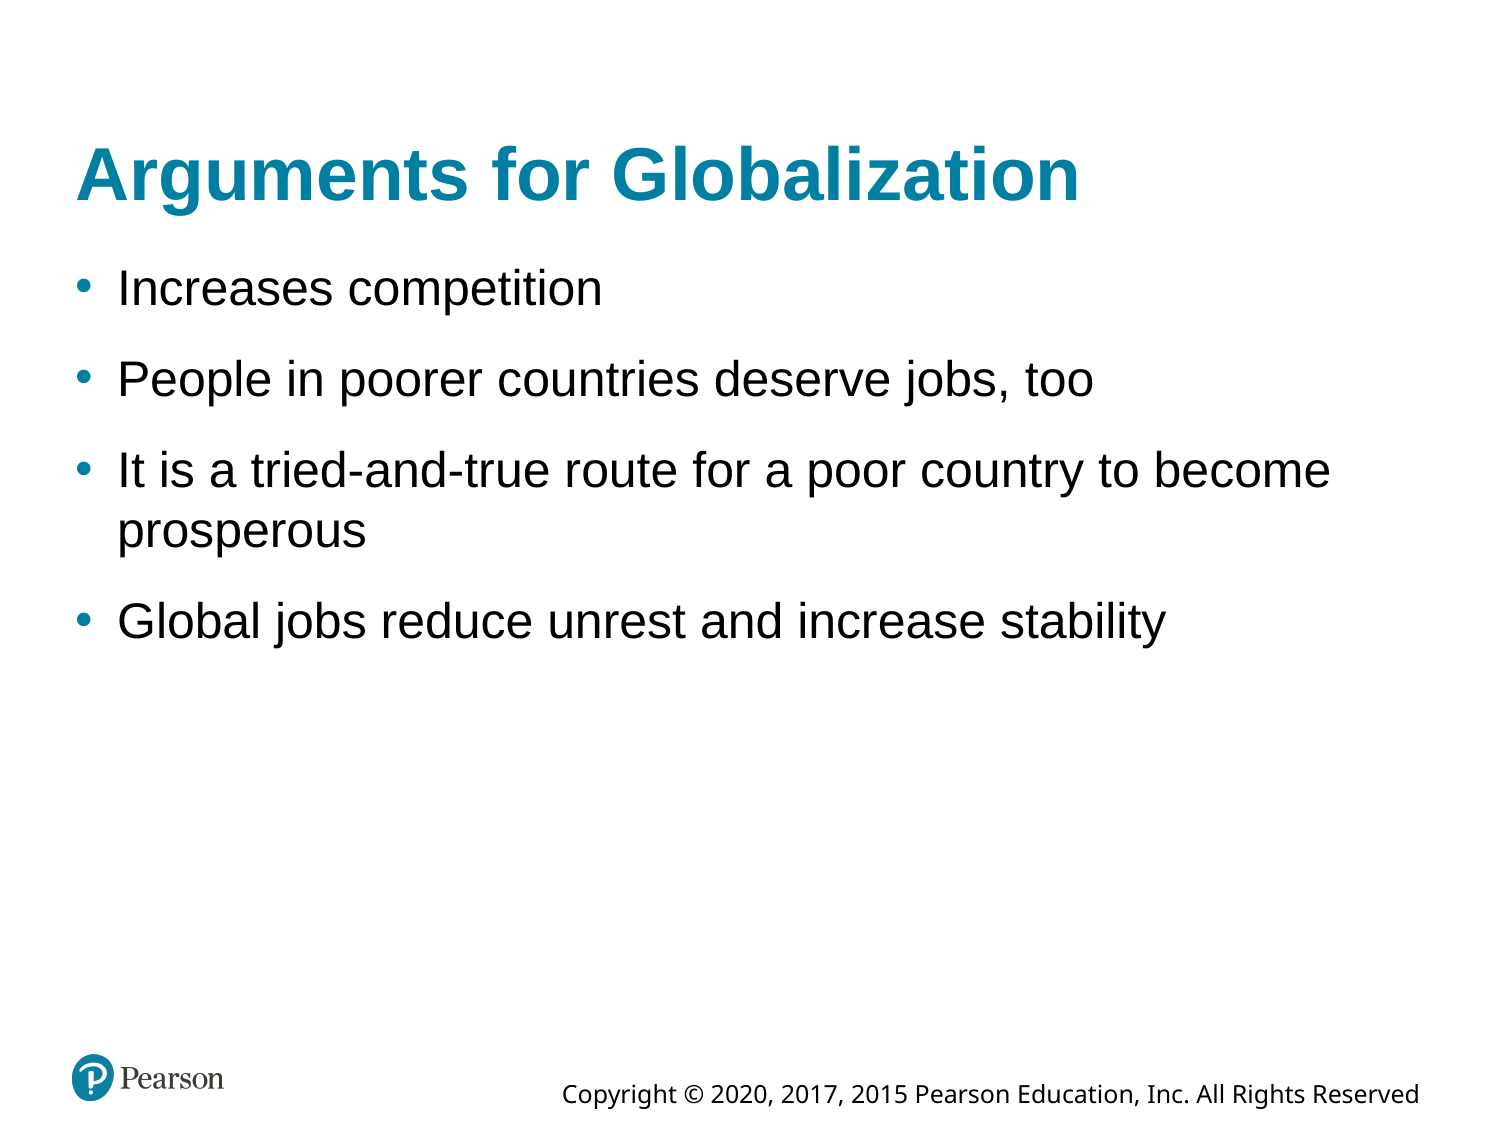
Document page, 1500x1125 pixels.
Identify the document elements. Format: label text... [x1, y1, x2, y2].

picture [80, 1063, 106, 1088]
list Increases competition People in poorer countries deserve jobs, too It is a tried-and-true route for a poor country to become prosperous Global jobs reduce unrest and increase stability [75, 255, 1425, 983]
picture [72, 1087, 83, 1101]
picture [72, 1054, 88, 1070]
picture [98, 1054, 224, 1101]
title Arguments for Globalization [75, 35, 1425, 216]
